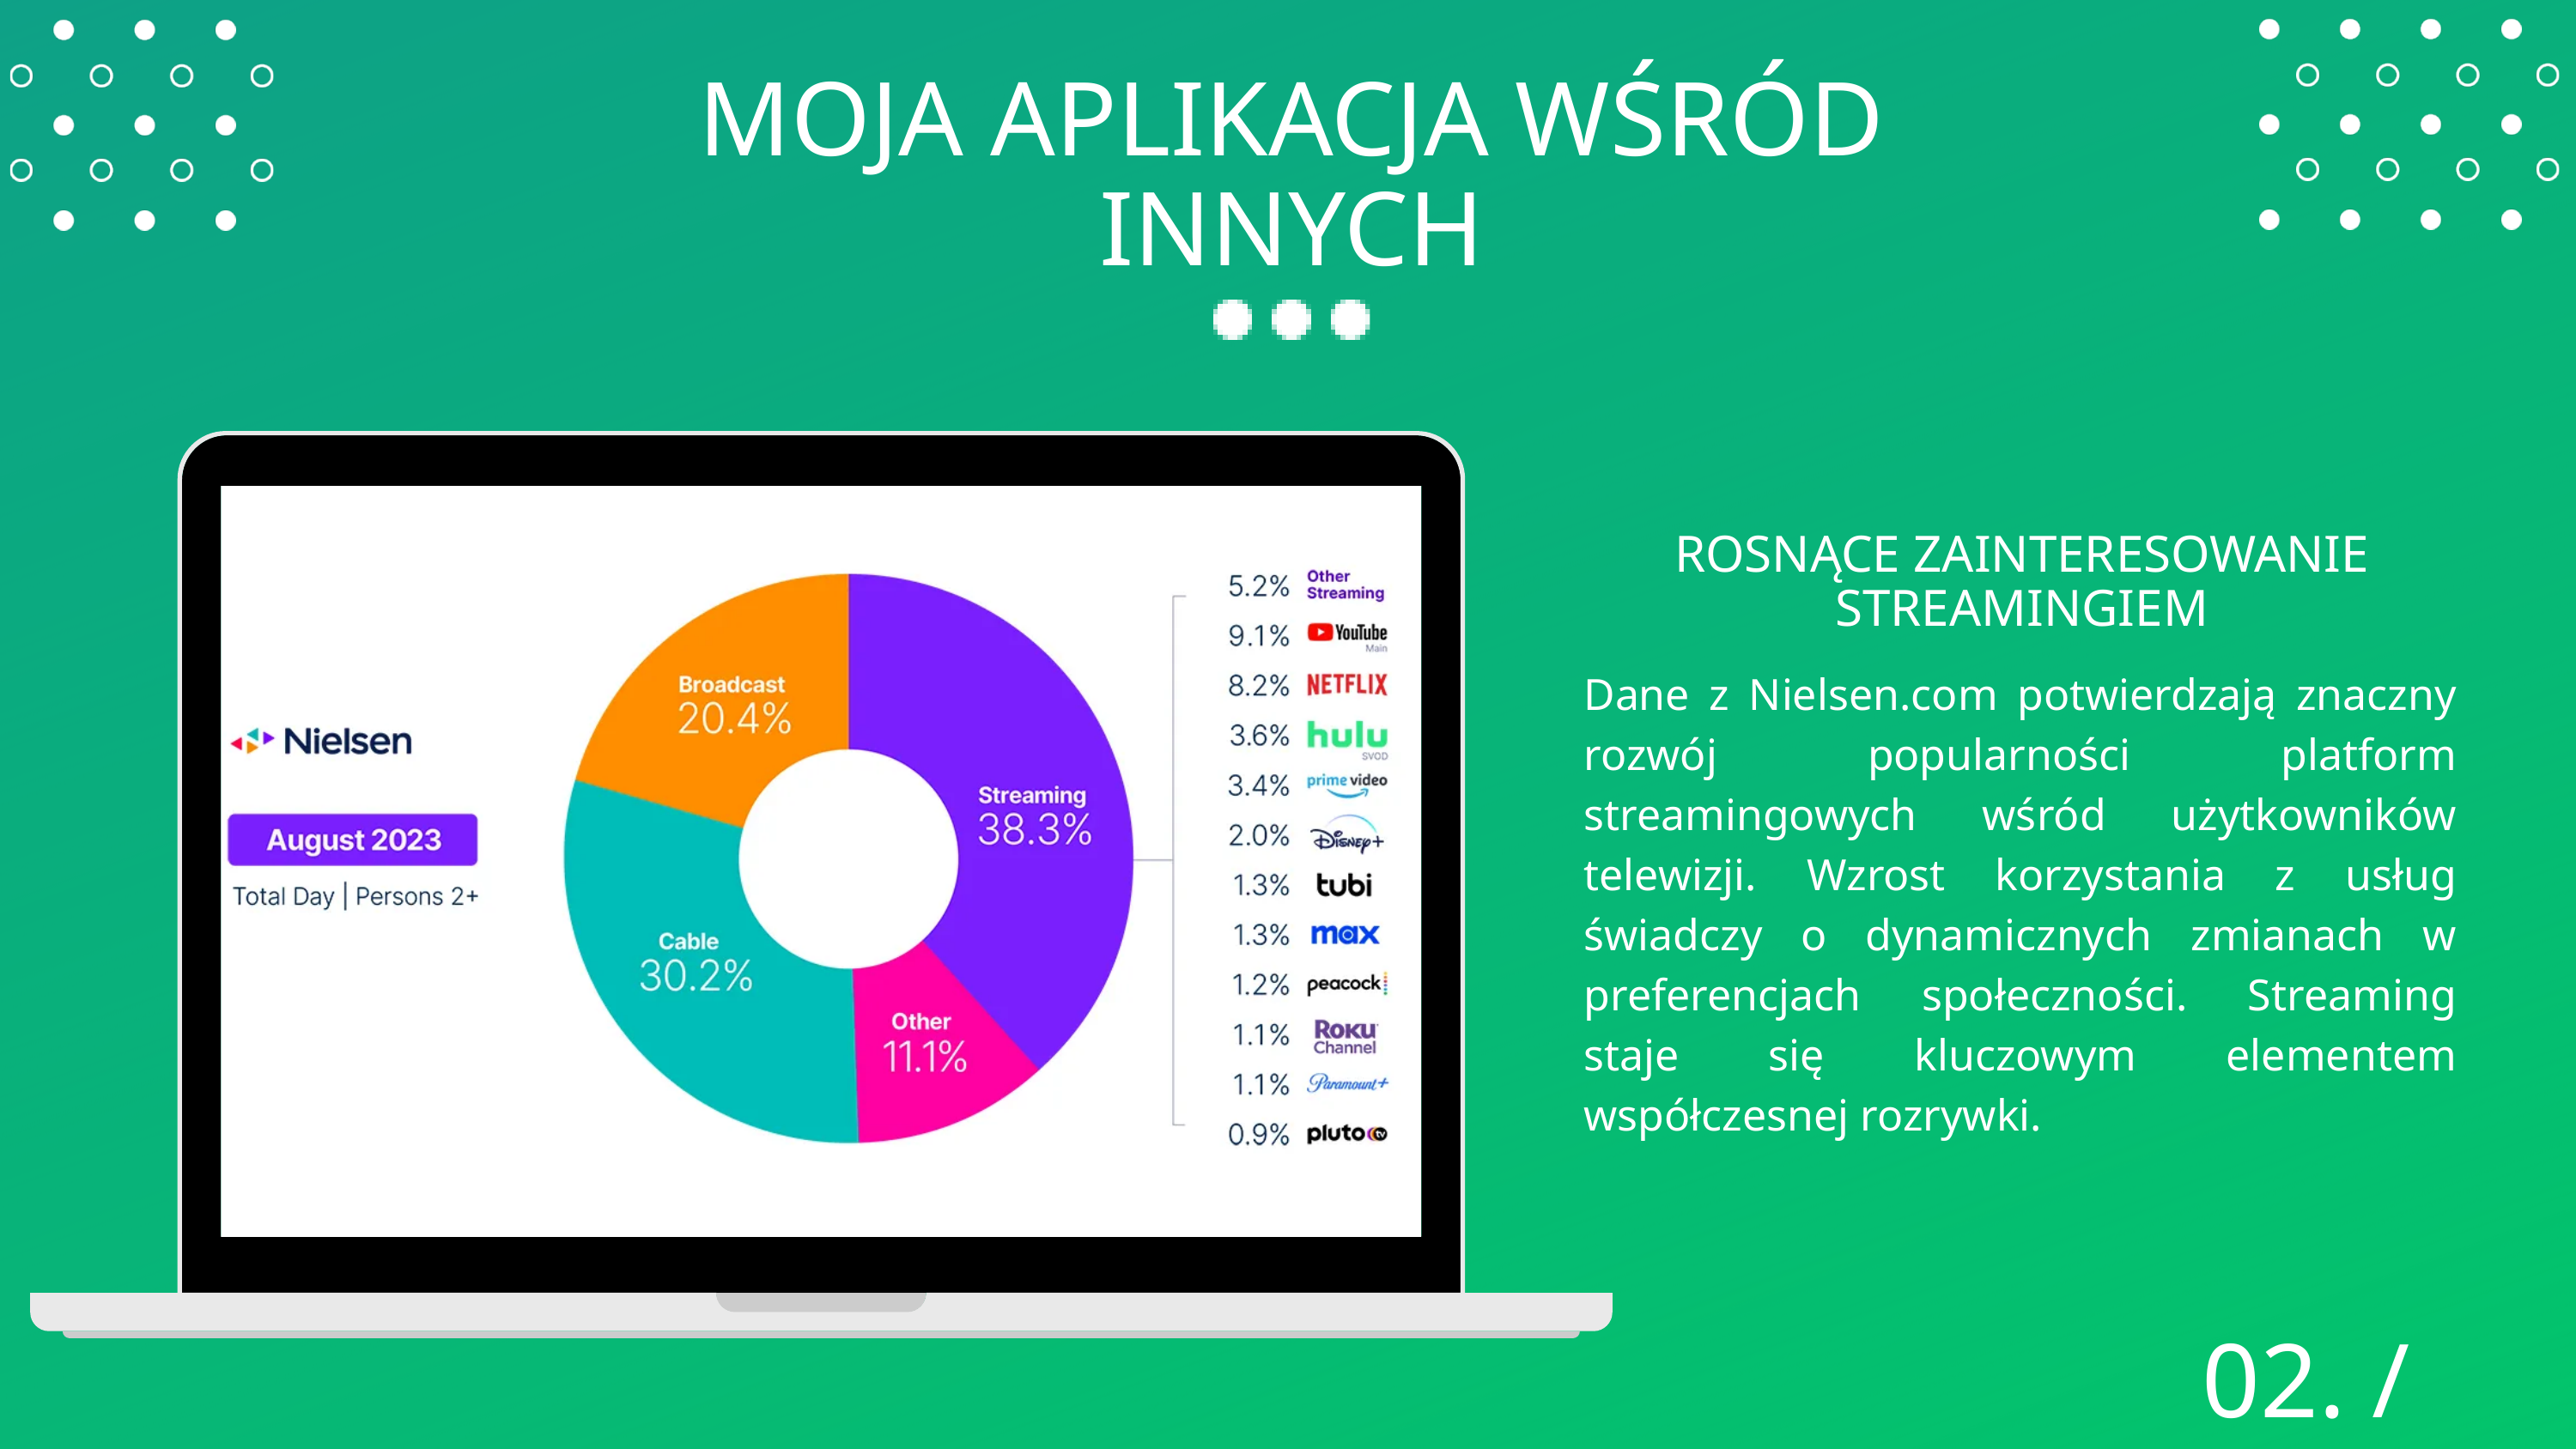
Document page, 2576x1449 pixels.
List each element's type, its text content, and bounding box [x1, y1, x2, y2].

text_box MOJA APLIKACJA WŚRÓD INNYCH [607, 66, 1976, 287]
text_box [29, 430, 1613, 1339]
text_box [236, 0, 274, 182]
text_box [1213, 300, 1370, 340]
text_box ROSNĄCE ZAINTERESOWANIE STREAMINGIEM [1618, 528, 2432, 637]
text_box [2522, 0, 2560, 181]
text_box [2259, 0, 2522, 230]
text_box [0, 0, 2576, 1449]
text_box 02. / 08. [2202, 1327, 2576, 1449]
text_box [0, 0, 236, 231]
text_box Dane z Nielsen.com potwierdzają znaczny rozwój popularności platform streamingowych wśród użytkowników telewizji. Wzrost korzystania z usług świadczy o dynamicznych zmianach w preferencjach społeczności. Streaming staje się kluczowym elementem współczesnej rozrywki. [1618, 658, 2458, 1140]
